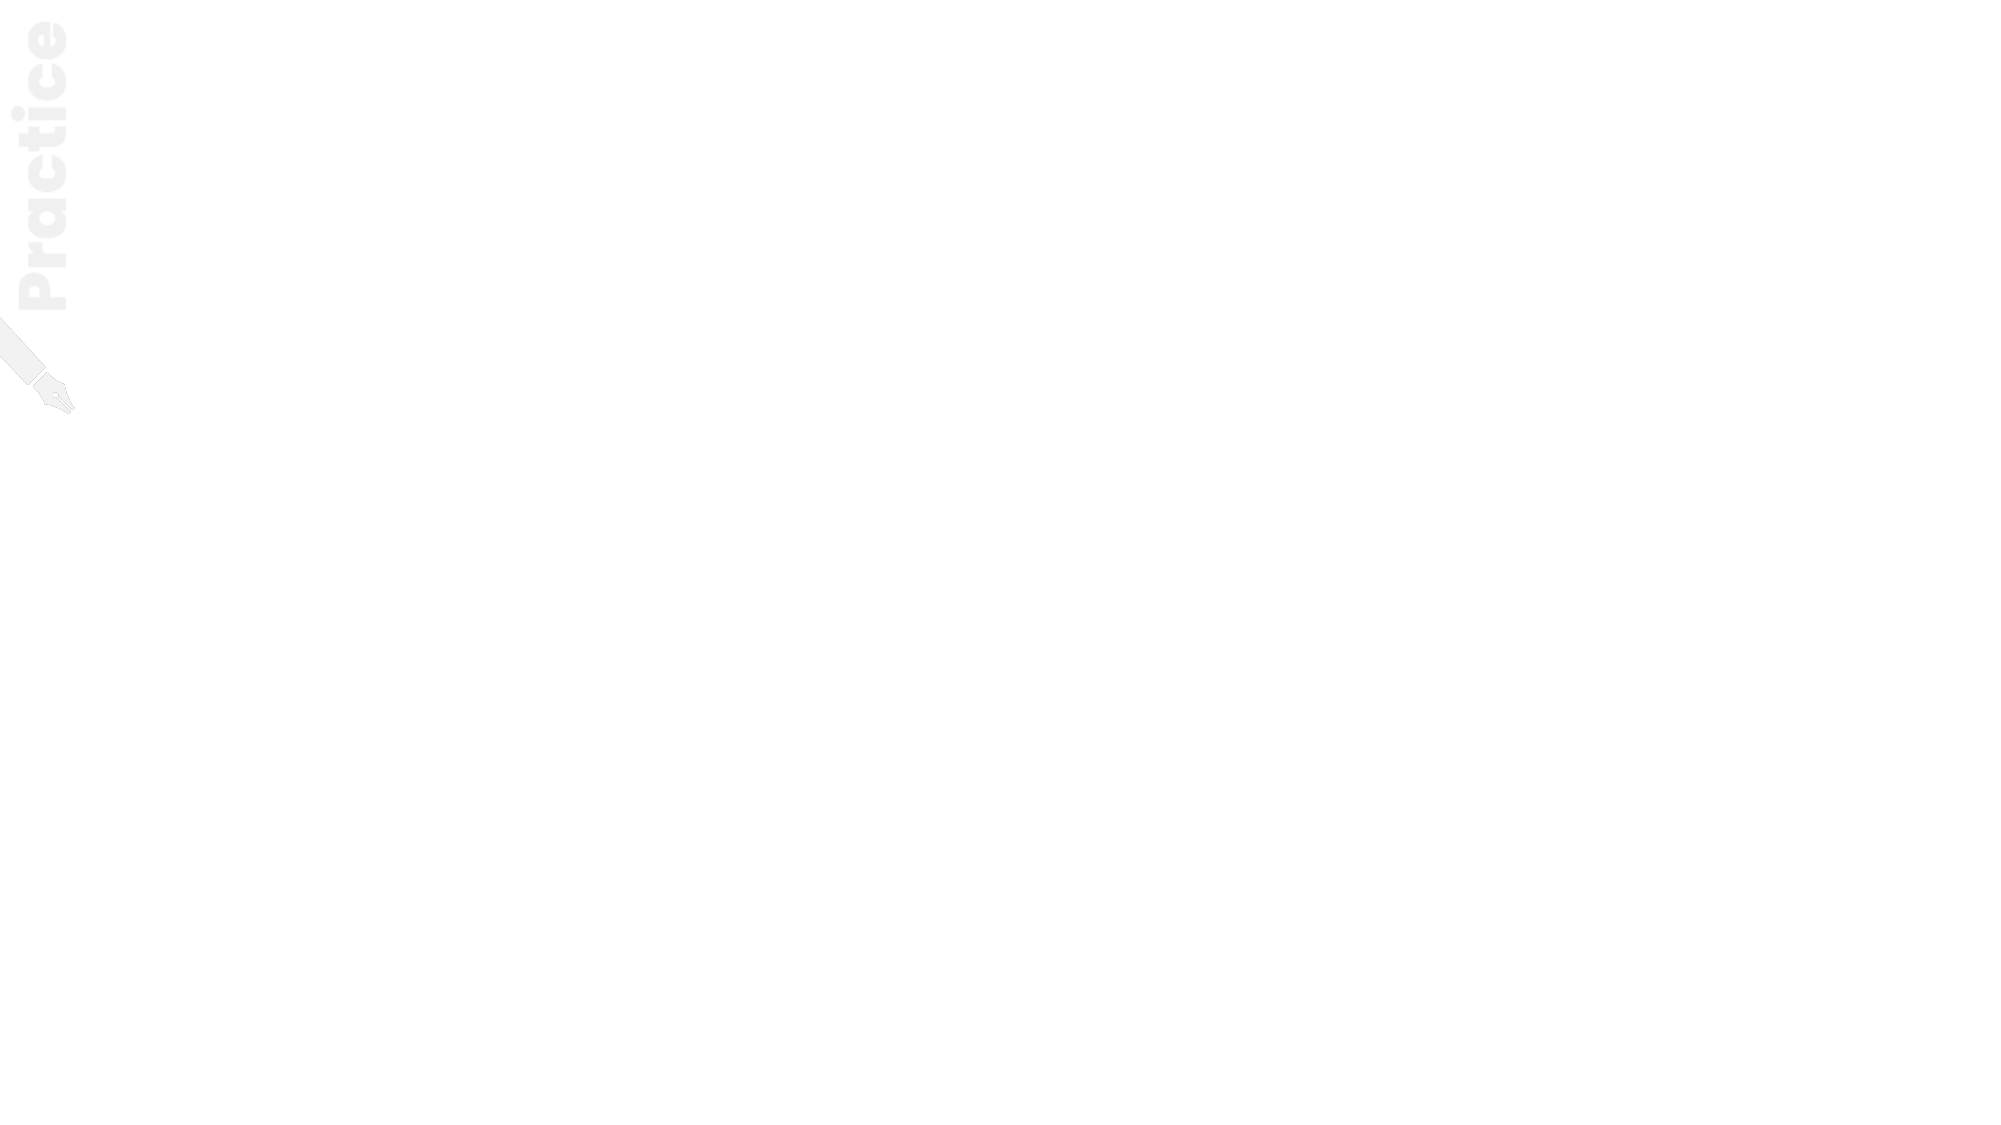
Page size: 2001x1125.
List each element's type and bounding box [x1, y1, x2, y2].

picture [0, 315, 88, 416]
